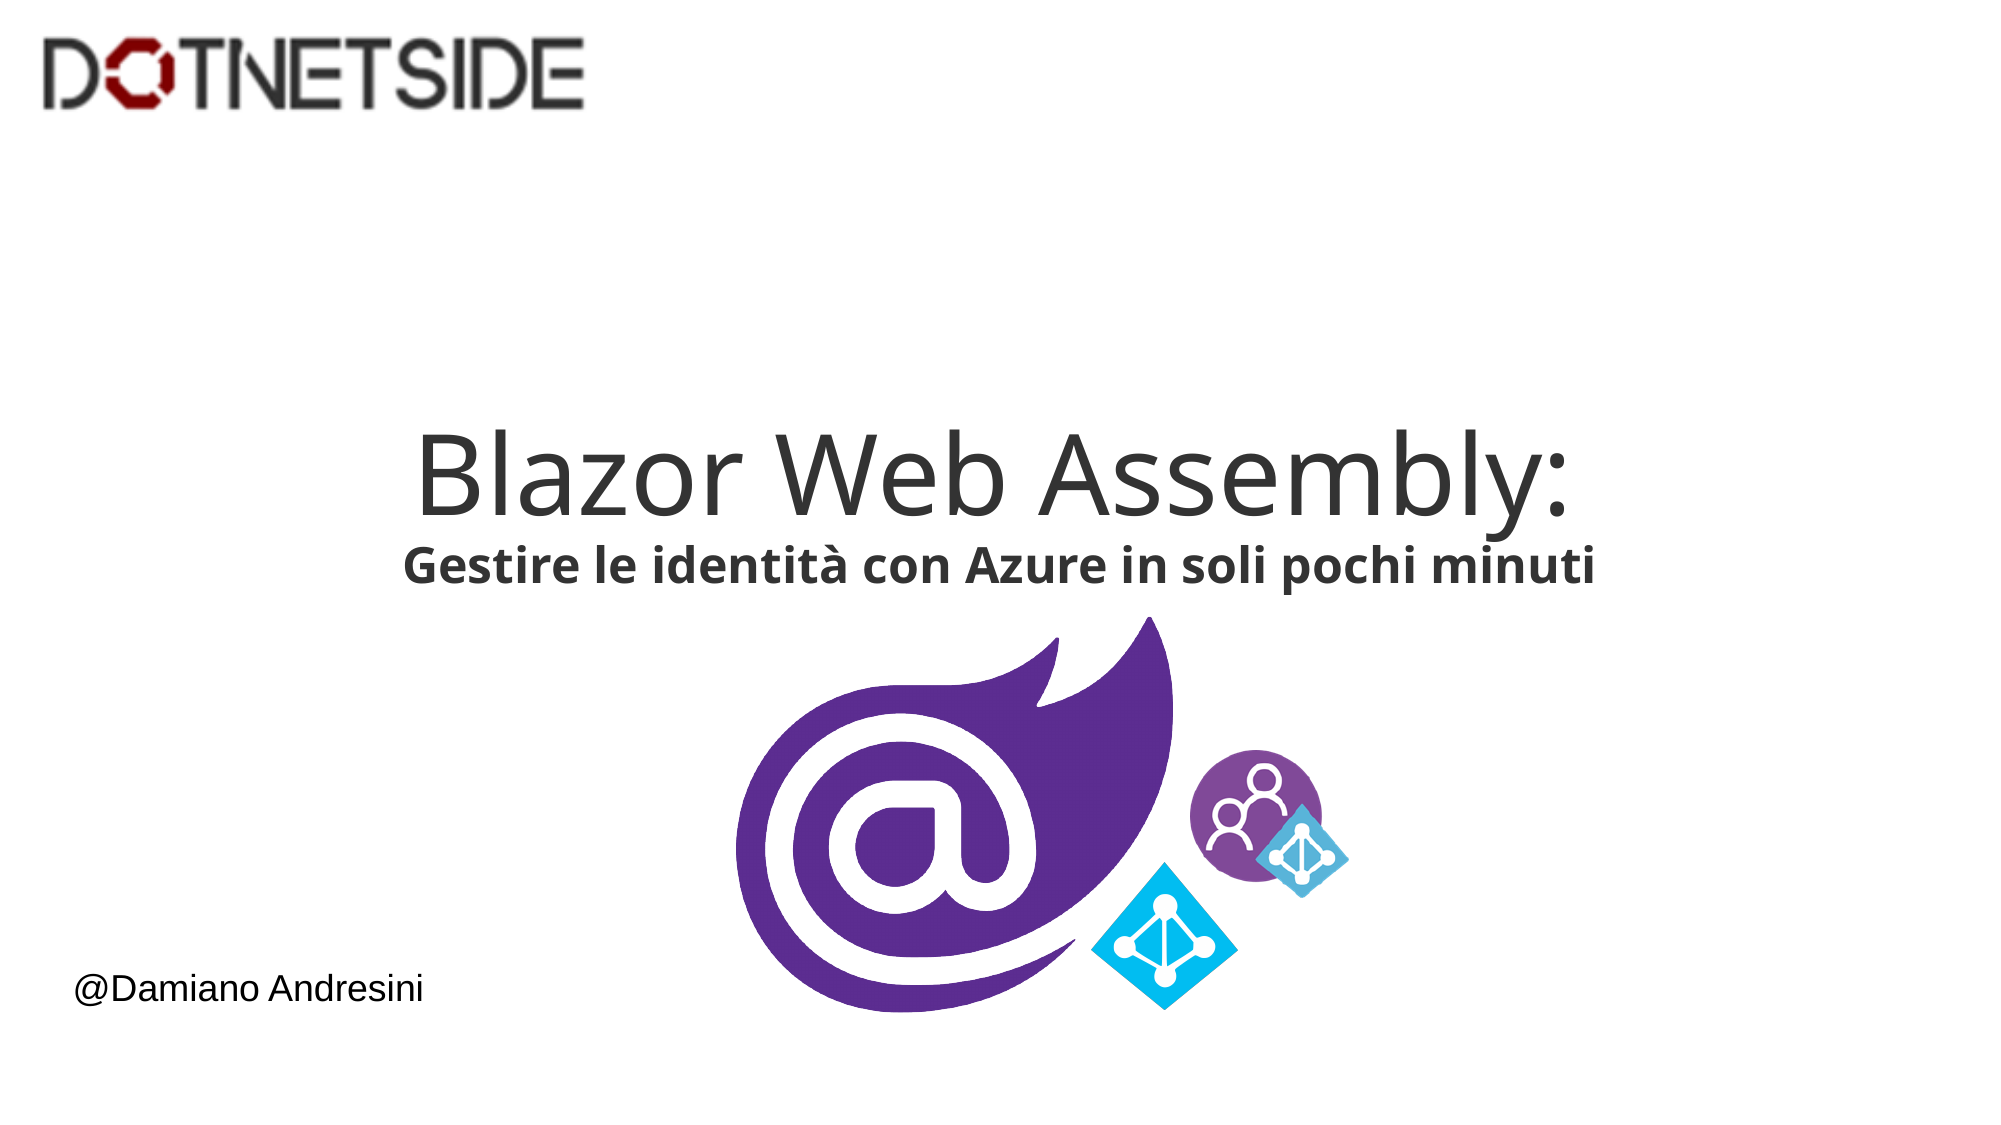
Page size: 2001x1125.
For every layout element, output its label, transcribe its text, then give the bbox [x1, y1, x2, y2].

picture [21, 12, 605, 137]
picture [1114, 895, 1215, 987]
subtitle Blazor Web Assembly: Gestire le identità con Azure in soli pochi minuti [249, 410, 1750, 863]
picture [736, 596, 1349, 1033]
text_box @Damiano Andresini [57, 956, 439, 1062]
